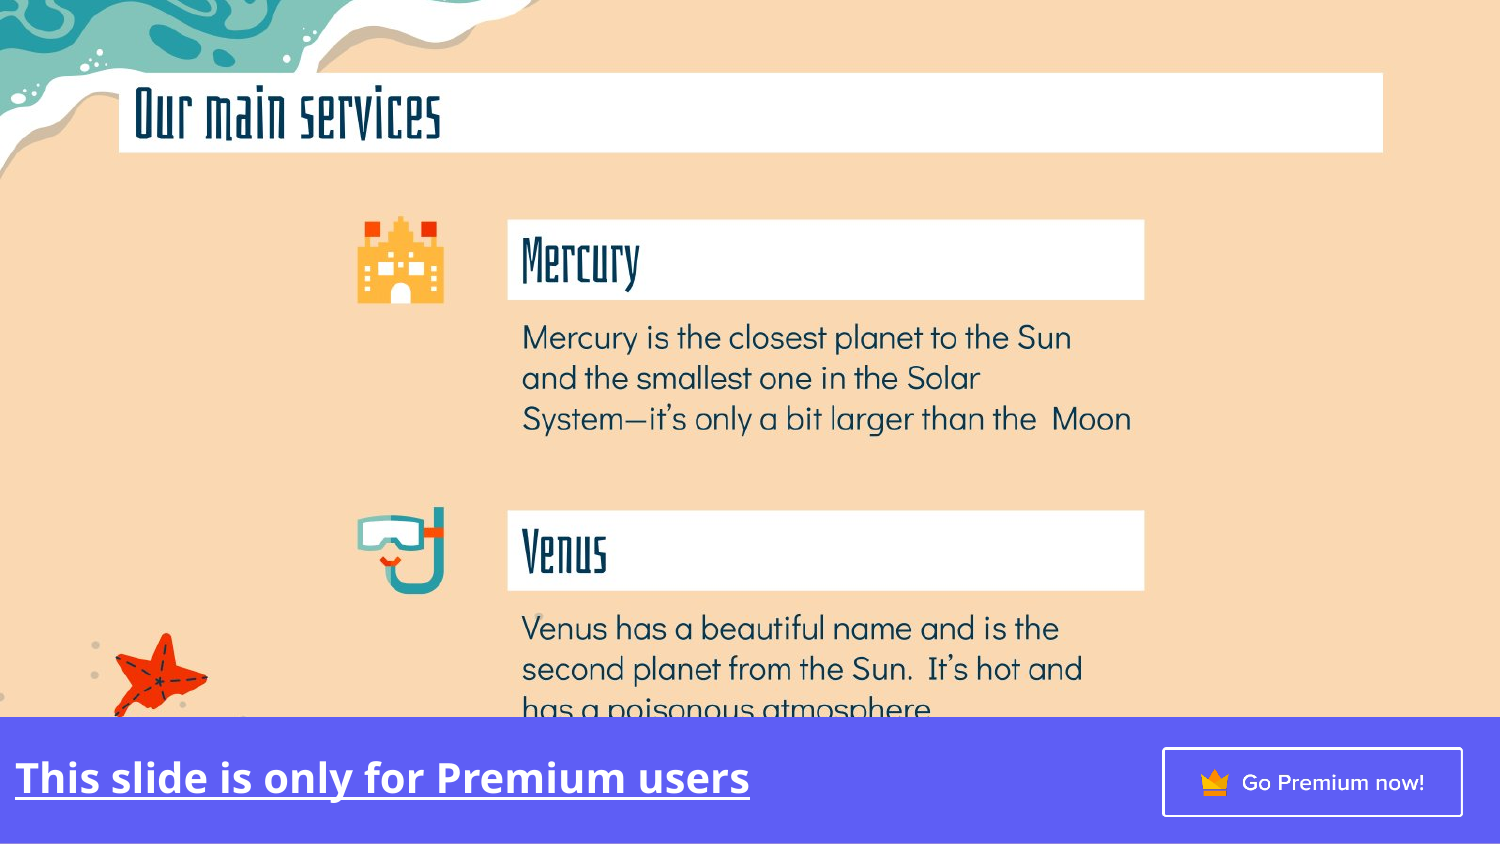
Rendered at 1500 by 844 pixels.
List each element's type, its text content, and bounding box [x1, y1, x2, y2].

picture [1162, 747, 1463, 817]
text_box This slide is only for Premium users [0, 717, 1500, 844]
picture [0, 0, 1500, 717]
